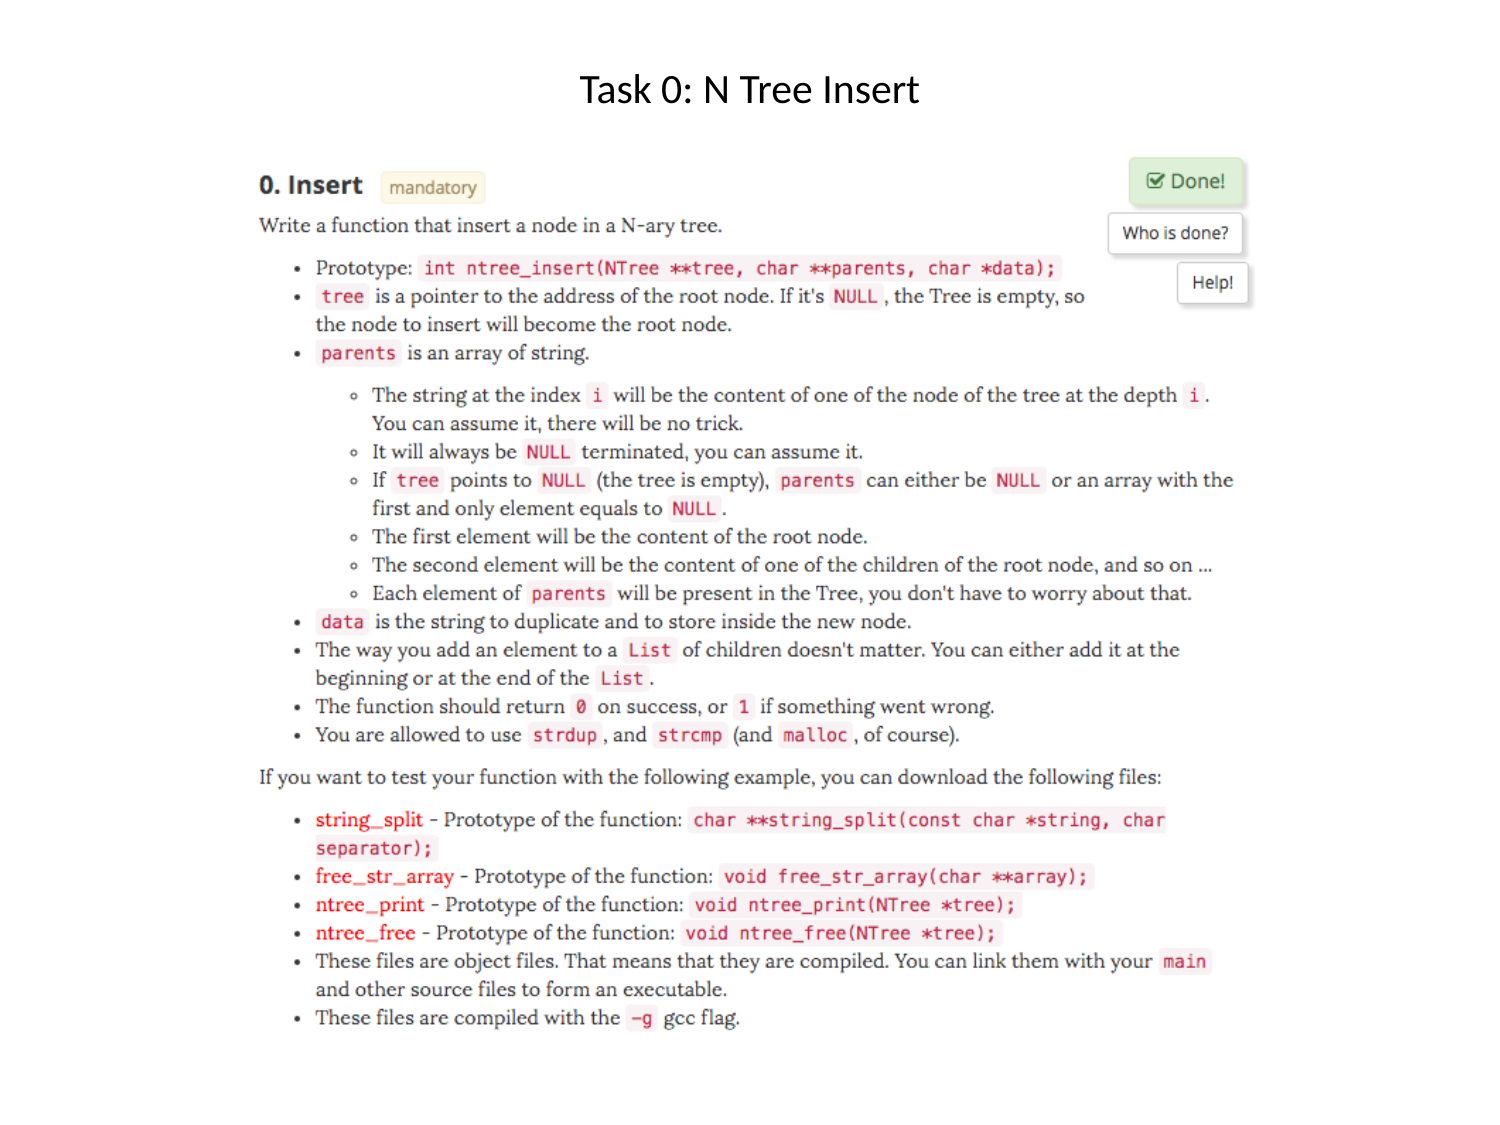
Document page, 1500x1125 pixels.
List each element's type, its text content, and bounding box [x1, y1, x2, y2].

title Task 0: N Tree Insert [75, 45, 1425, 129]
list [74, 146, 1426, 1043]
